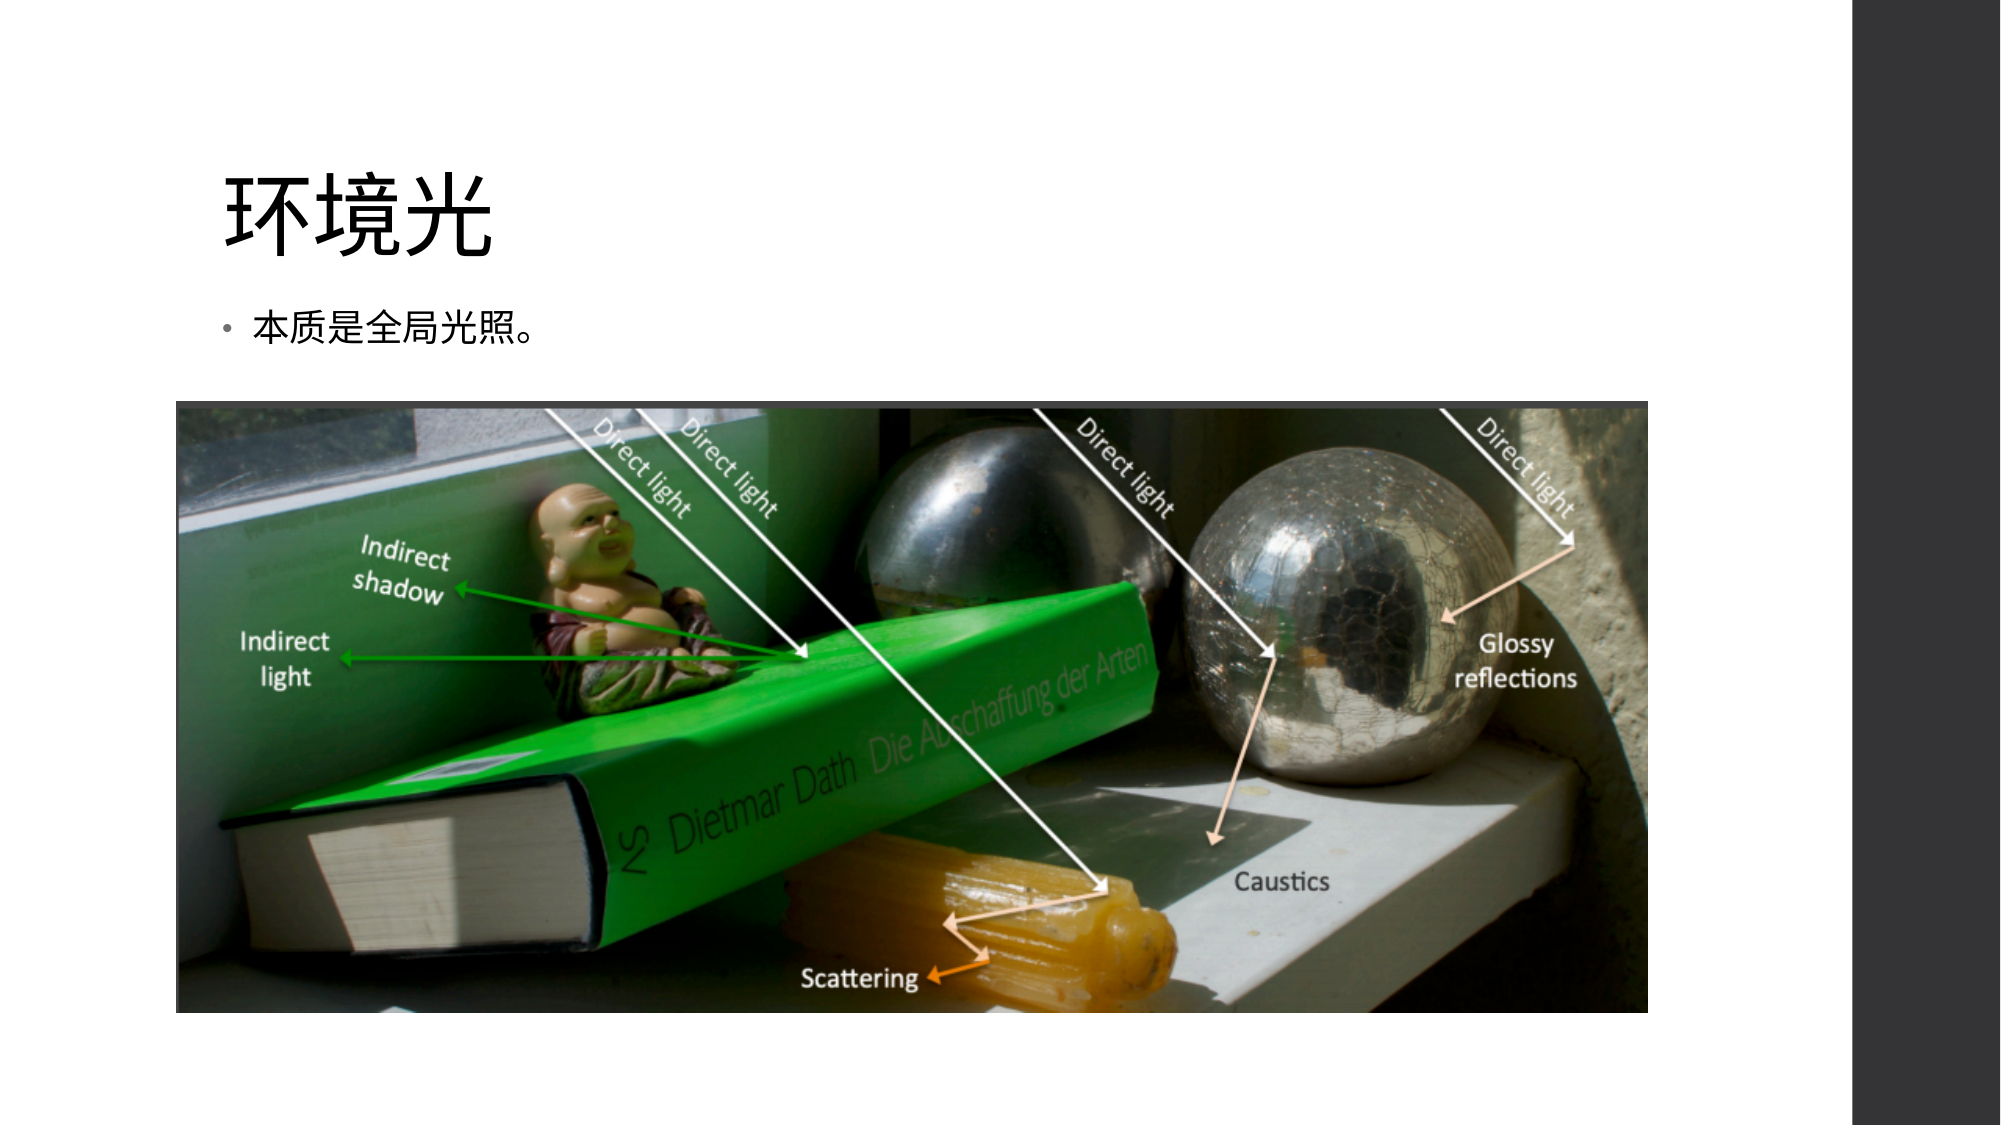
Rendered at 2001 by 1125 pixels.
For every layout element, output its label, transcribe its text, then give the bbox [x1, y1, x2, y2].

list 本质是全局光照。 [206, 299, 1617, 396]
title 环境光 [206, 60, 1797, 278]
picture [176, 401, 1648, 1013]
